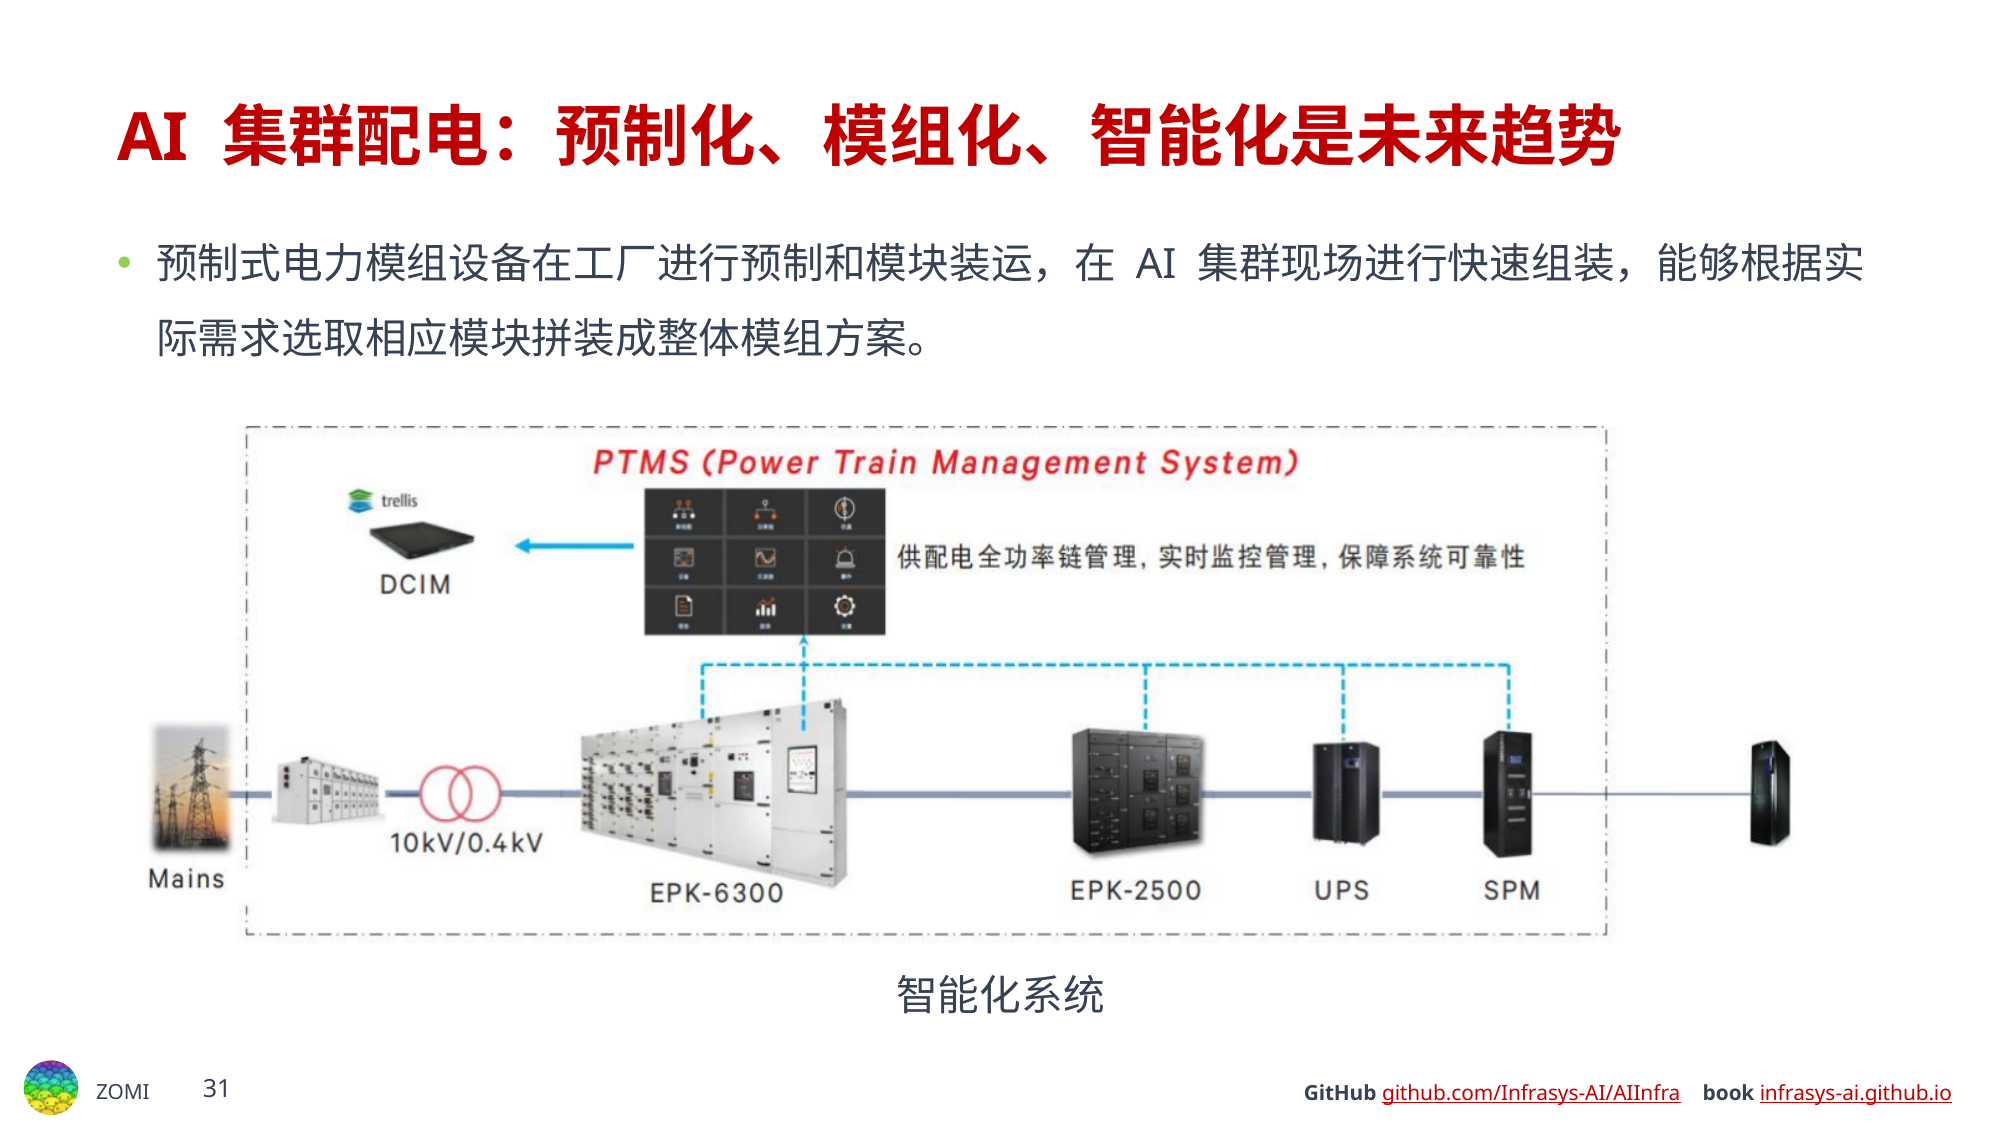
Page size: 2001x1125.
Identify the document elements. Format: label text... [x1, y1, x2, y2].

picture [132, 415, 1871, 946]
picture [23, 1060, 79, 1115]
list 预制式电力模组设备在工厂进行预制和模块装运，在 AI 集群现场进行快速组装，能够根据实际需求选取相应模块拼装成整体模组方案。 [102, 204, 1901, 1043]
text_box 智能化系统 [327, 961, 1674, 1026]
title AI 集群配电：预制化、模组化、智能化是未来趋势 [102, 85, 1901, 183]
